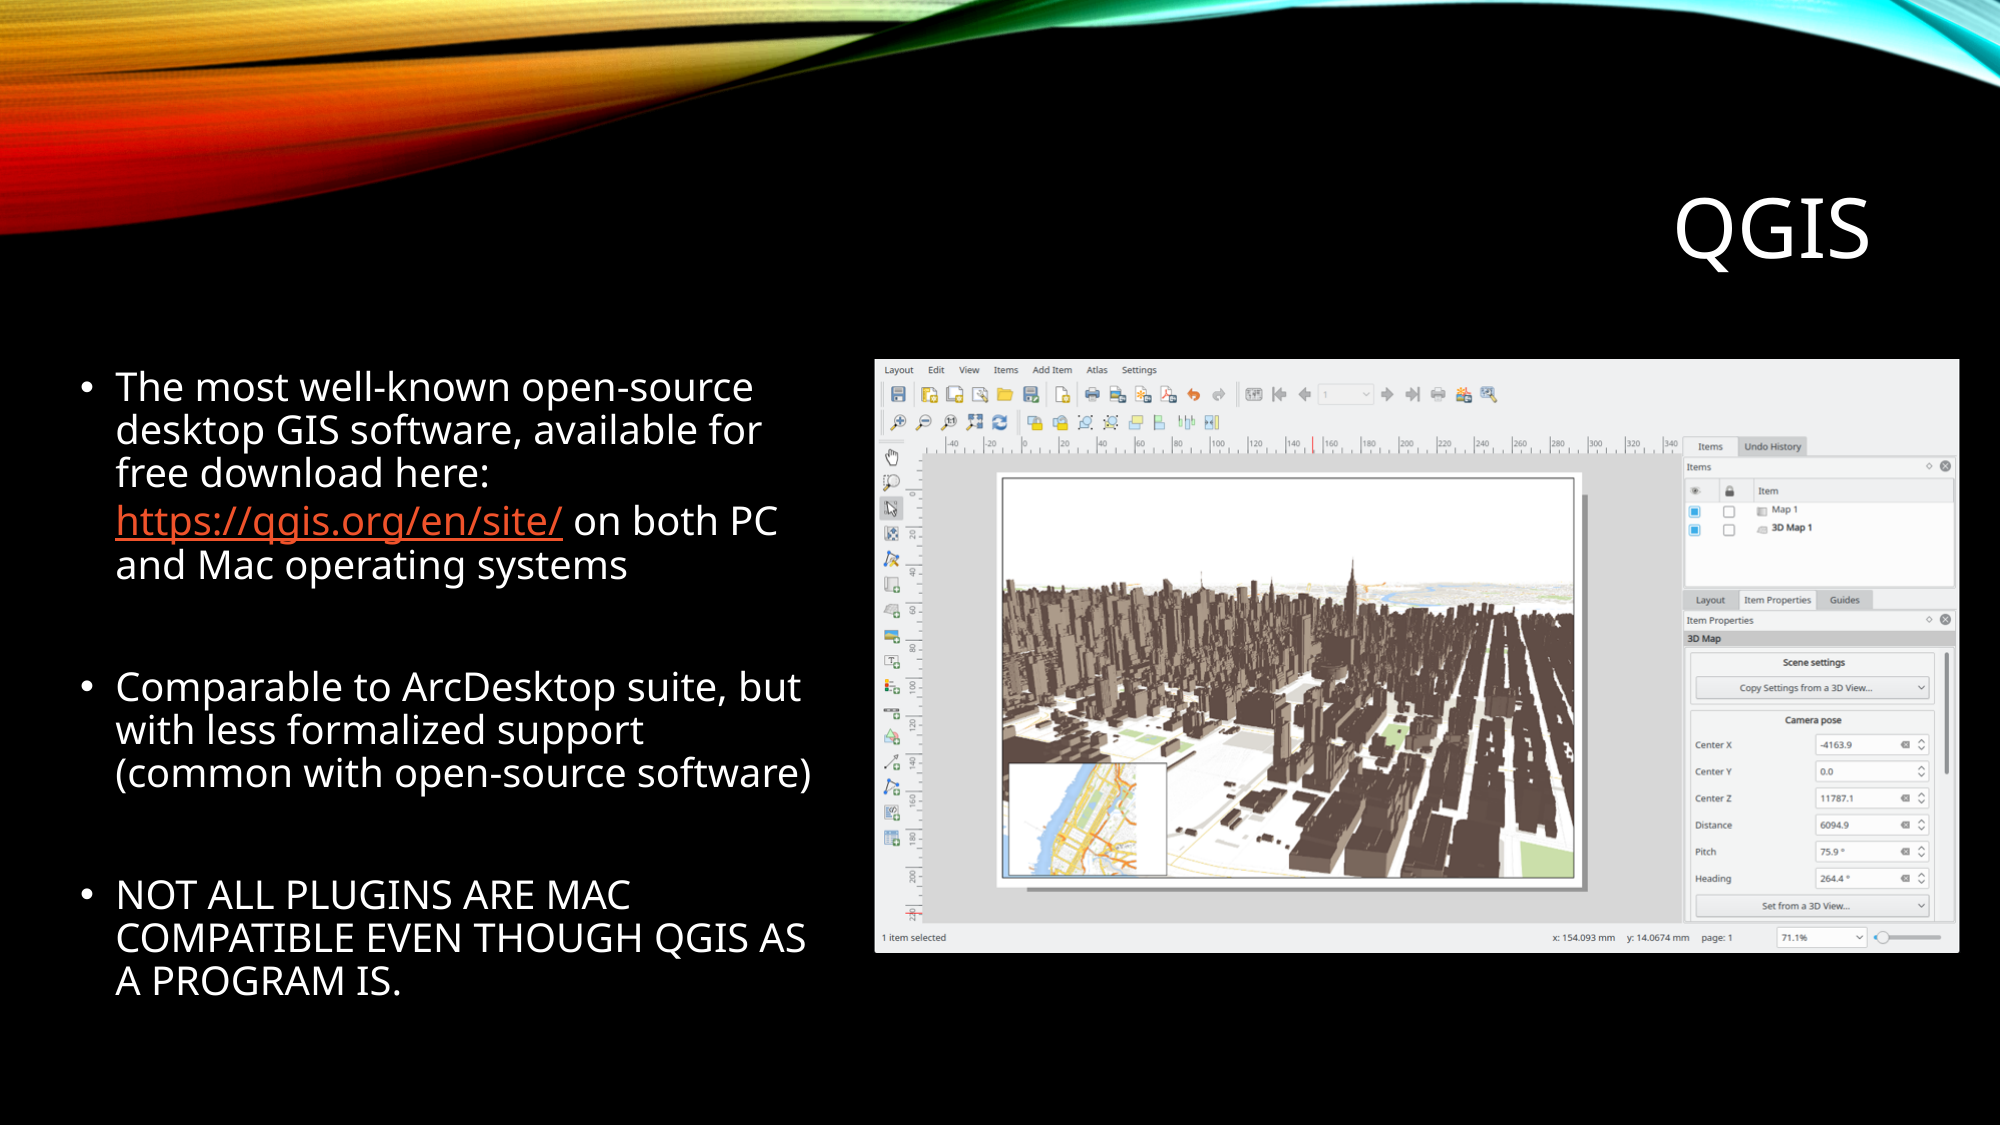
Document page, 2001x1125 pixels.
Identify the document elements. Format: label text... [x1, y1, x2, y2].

title QGIS [474, 125, 1888, 338]
picture [873, 359, 1962, 953]
picture [0, 0, 2000, 237]
list The most well-known open-source desktop GIS software, available for free download here: https://qgis.org/en/site/ on both PC and Mac operating systems Comparable to ArcDesktop suite, but with less formalized support (common with open-source software) NOT ALL PLUGINS ARE MAC COMPATIBLE EVEN THOUGH QGIS AS A PROGRAM IS. [65, 359, 835, 1020]
